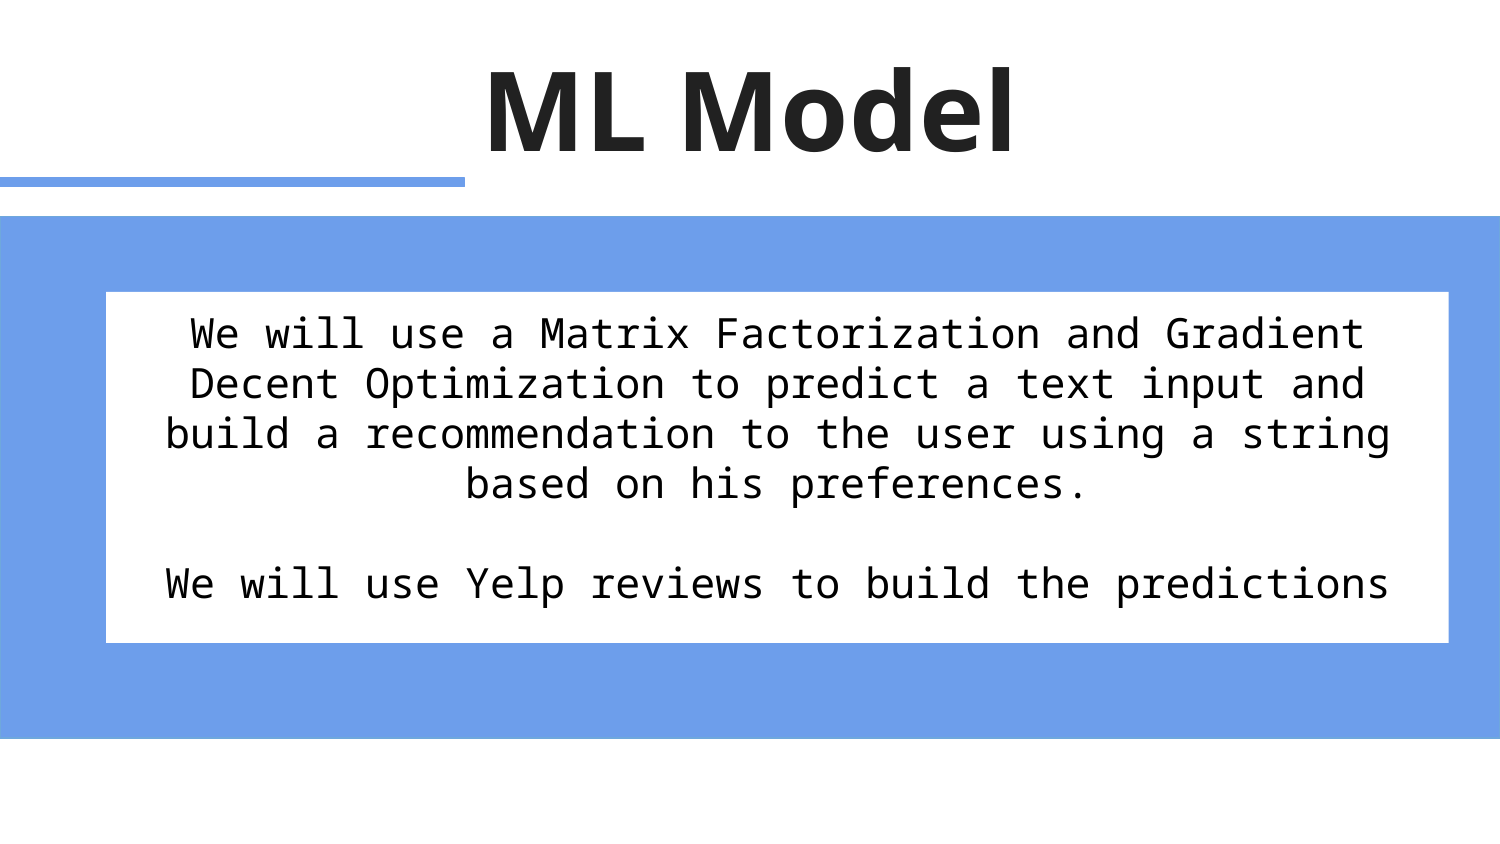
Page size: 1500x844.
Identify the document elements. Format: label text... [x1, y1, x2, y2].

text_box [0, 216, 1500, 738]
title ML Model [51, 26, 1449, 162]
text_box We will use a Matrix Factorization and Gradient Decent Optimization to predict a text input and build a recommendation to the user using a string based on his preferences. We will use Yelp reviews to build the predictions [106, 291, 1449, 643]
text_box [0, 178, 465, 187]
